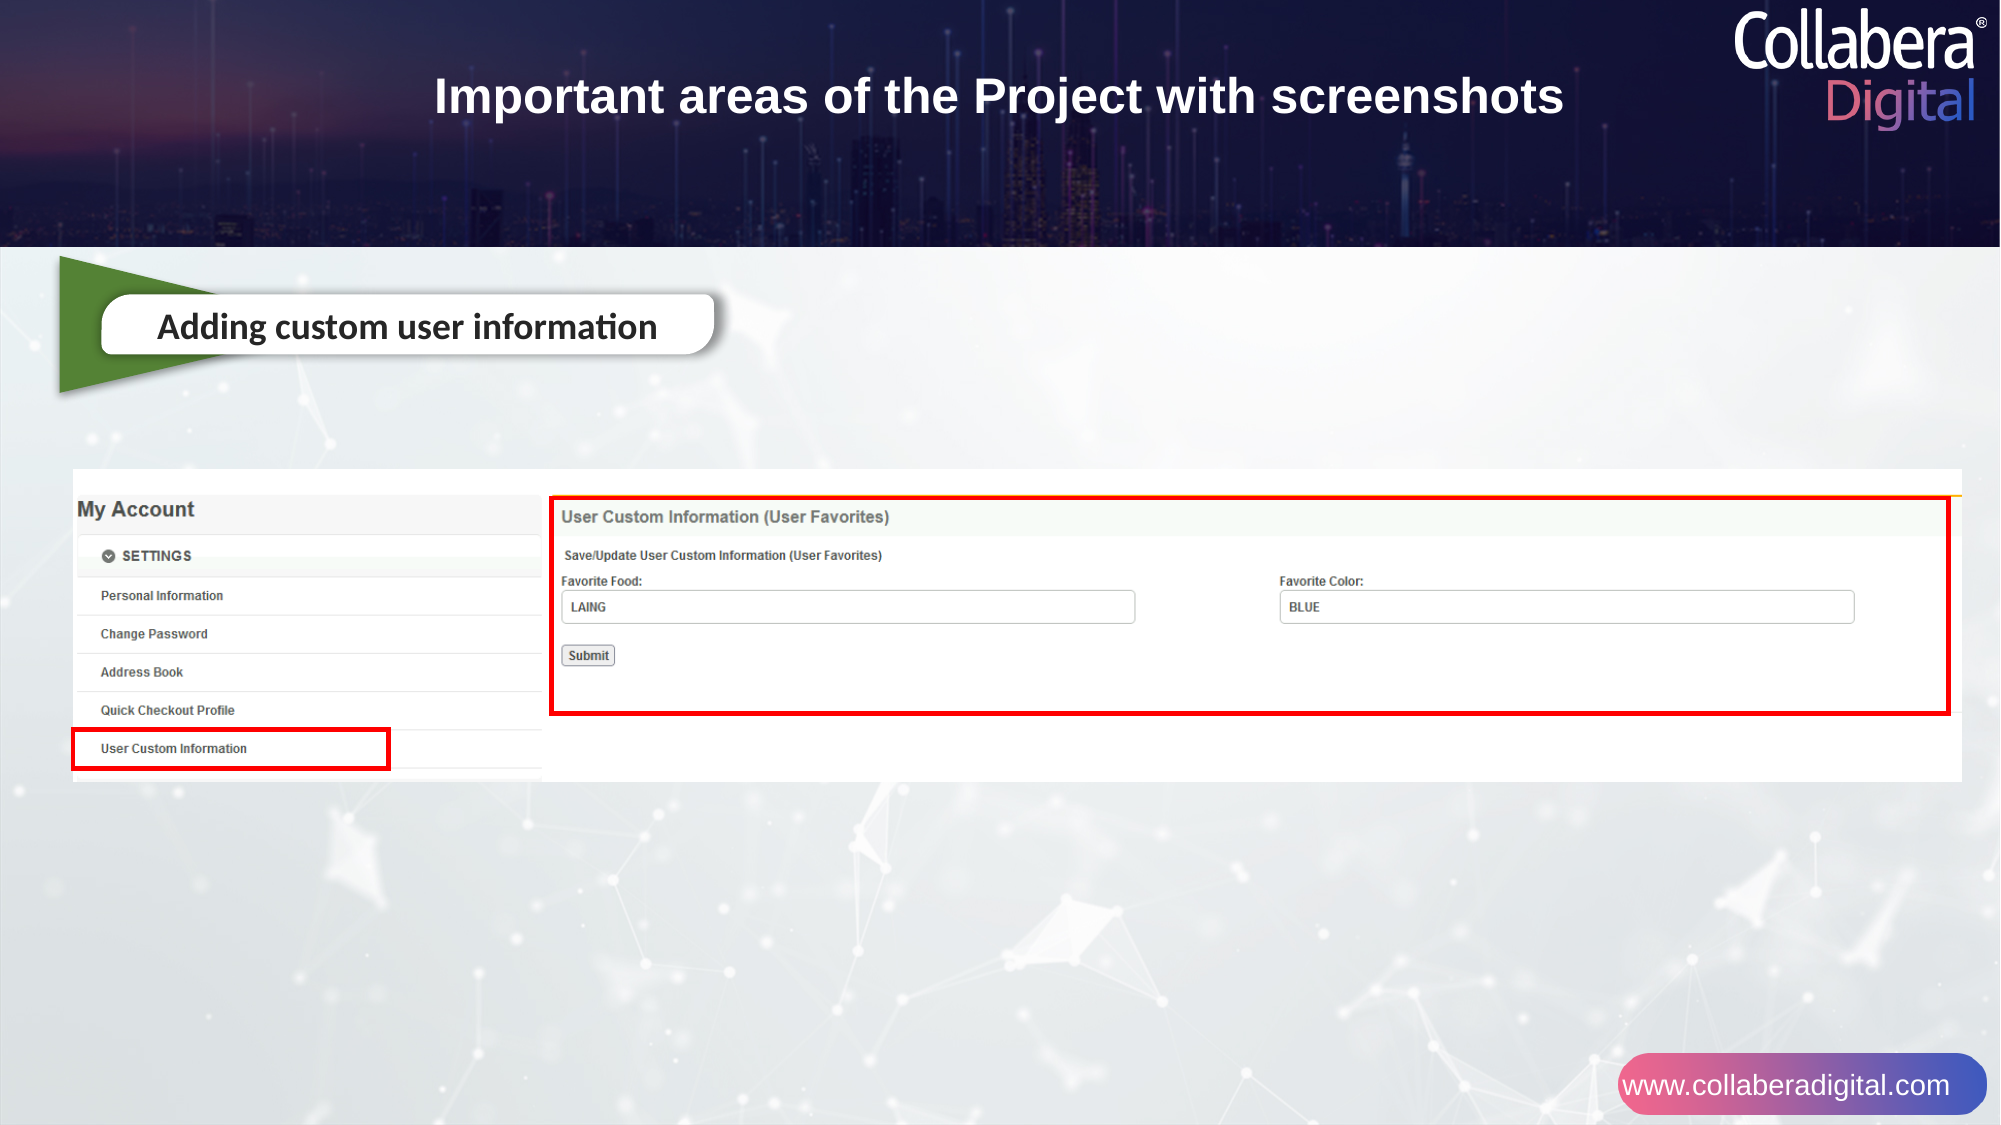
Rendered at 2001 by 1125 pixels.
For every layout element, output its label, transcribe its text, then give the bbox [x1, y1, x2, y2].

text_box Important areas of the Project with screenshots [405, 56, 1594, 132]
text_box [58, 254, 193, 395]
text_box Adding custom user information [100, 292, 716, 356]
picture [0, 0, 2000, 1125]
